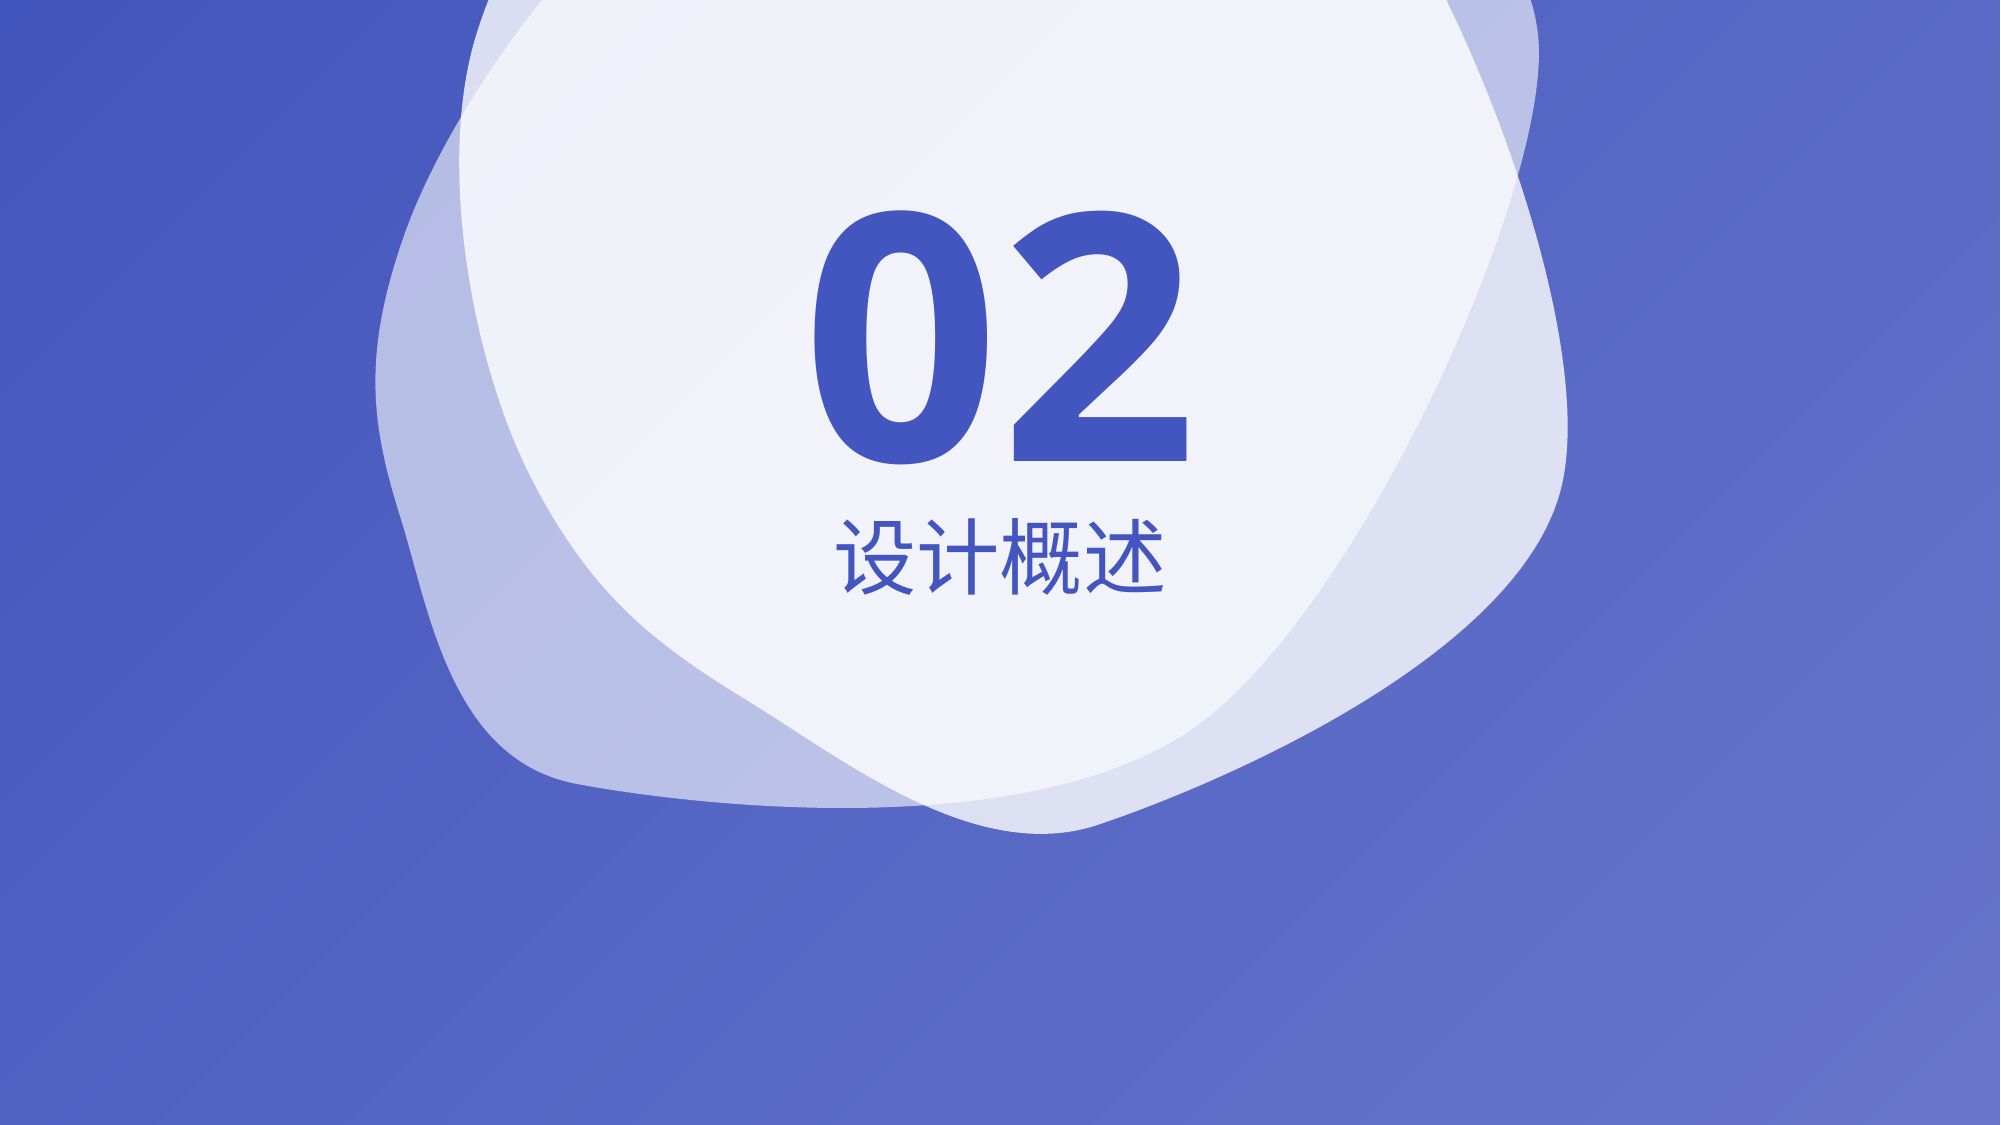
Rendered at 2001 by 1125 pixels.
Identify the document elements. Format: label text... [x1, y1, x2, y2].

list 02 [761, 108, 1239, 497]
list 设计概述 [610, 497, 1389, 633]
